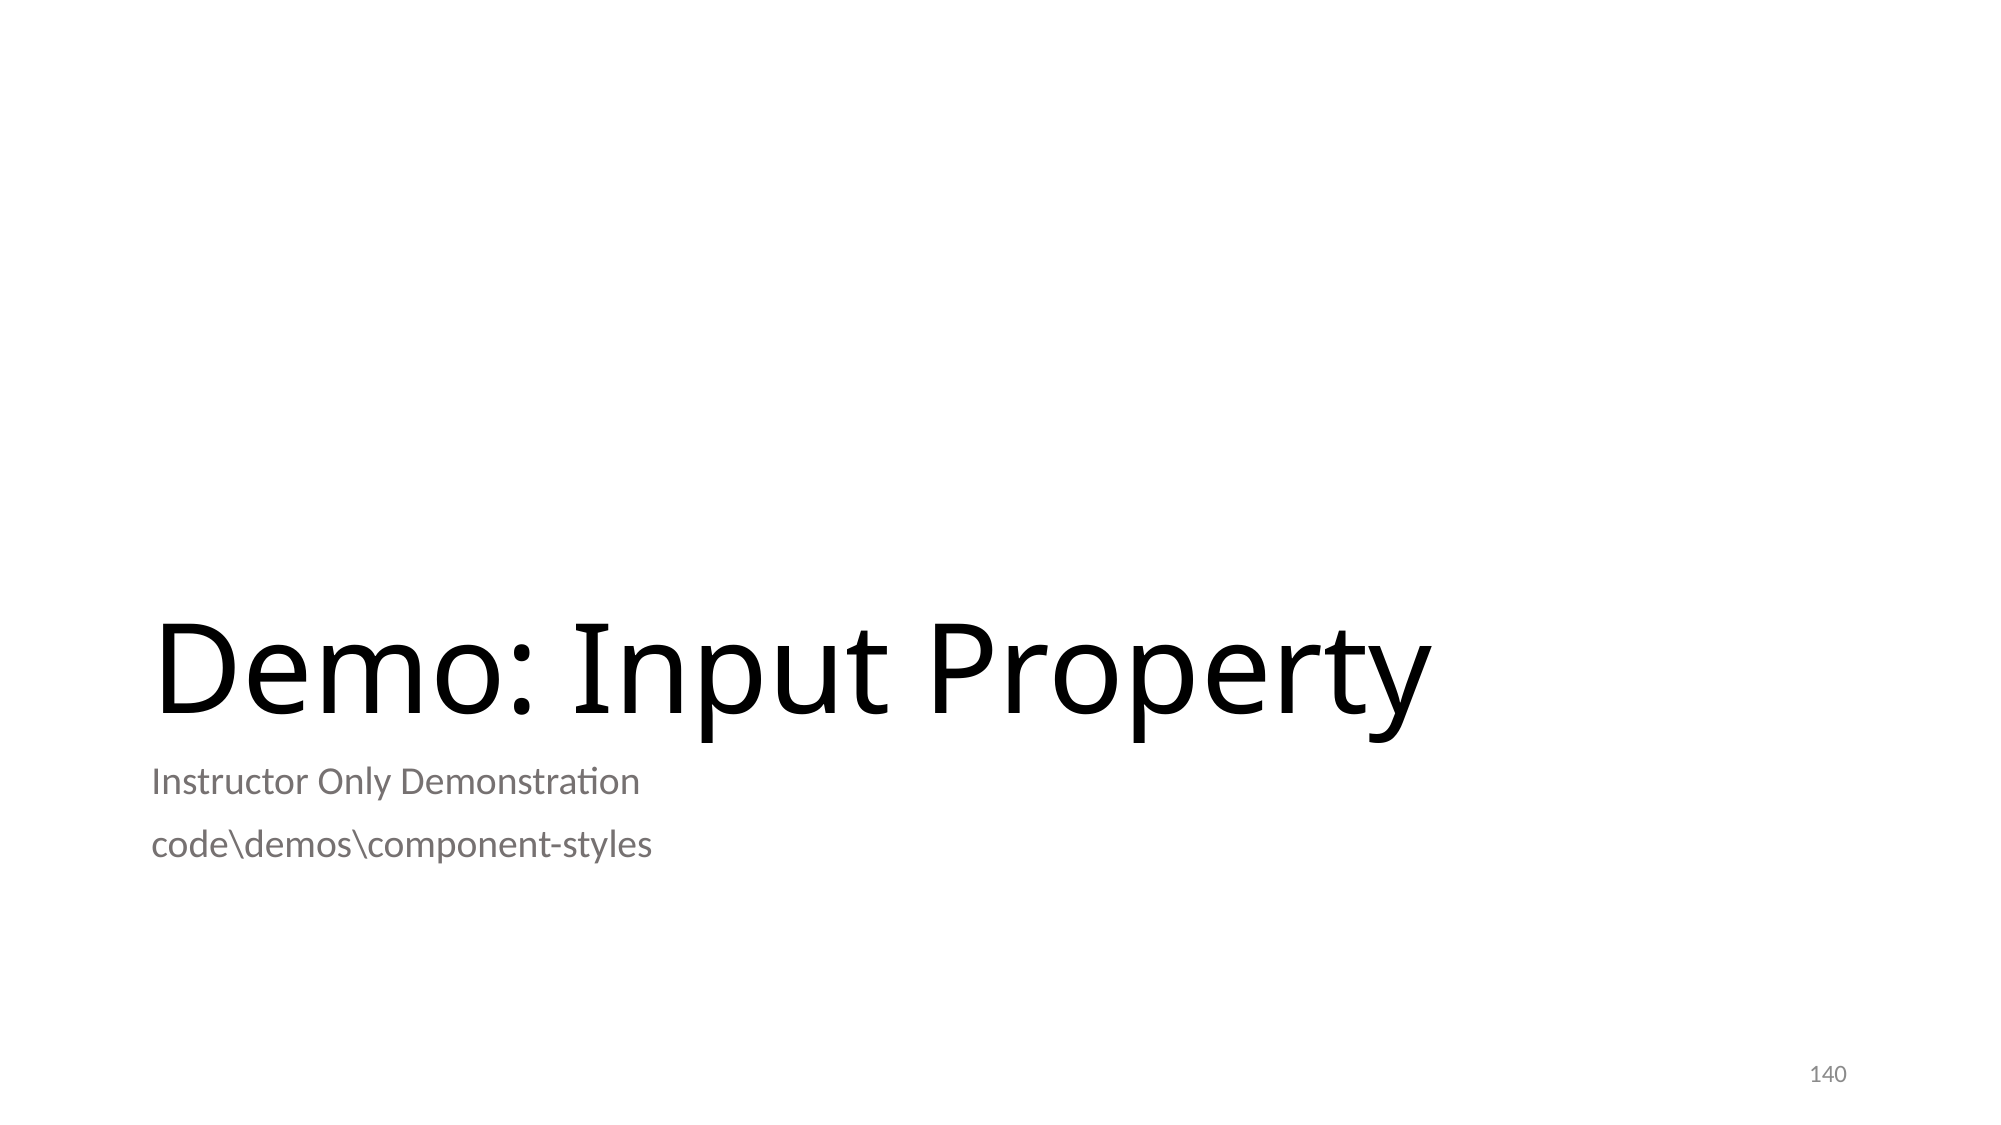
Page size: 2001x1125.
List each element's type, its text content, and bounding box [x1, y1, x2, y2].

slide_number 140 [1412, 1042, 1863, 1103]
list Instructor Only Demonstration code\demos\component-styles [136, 752, 1862, 999]
title Demo: Input Property [136, 280, 1862, 749]
